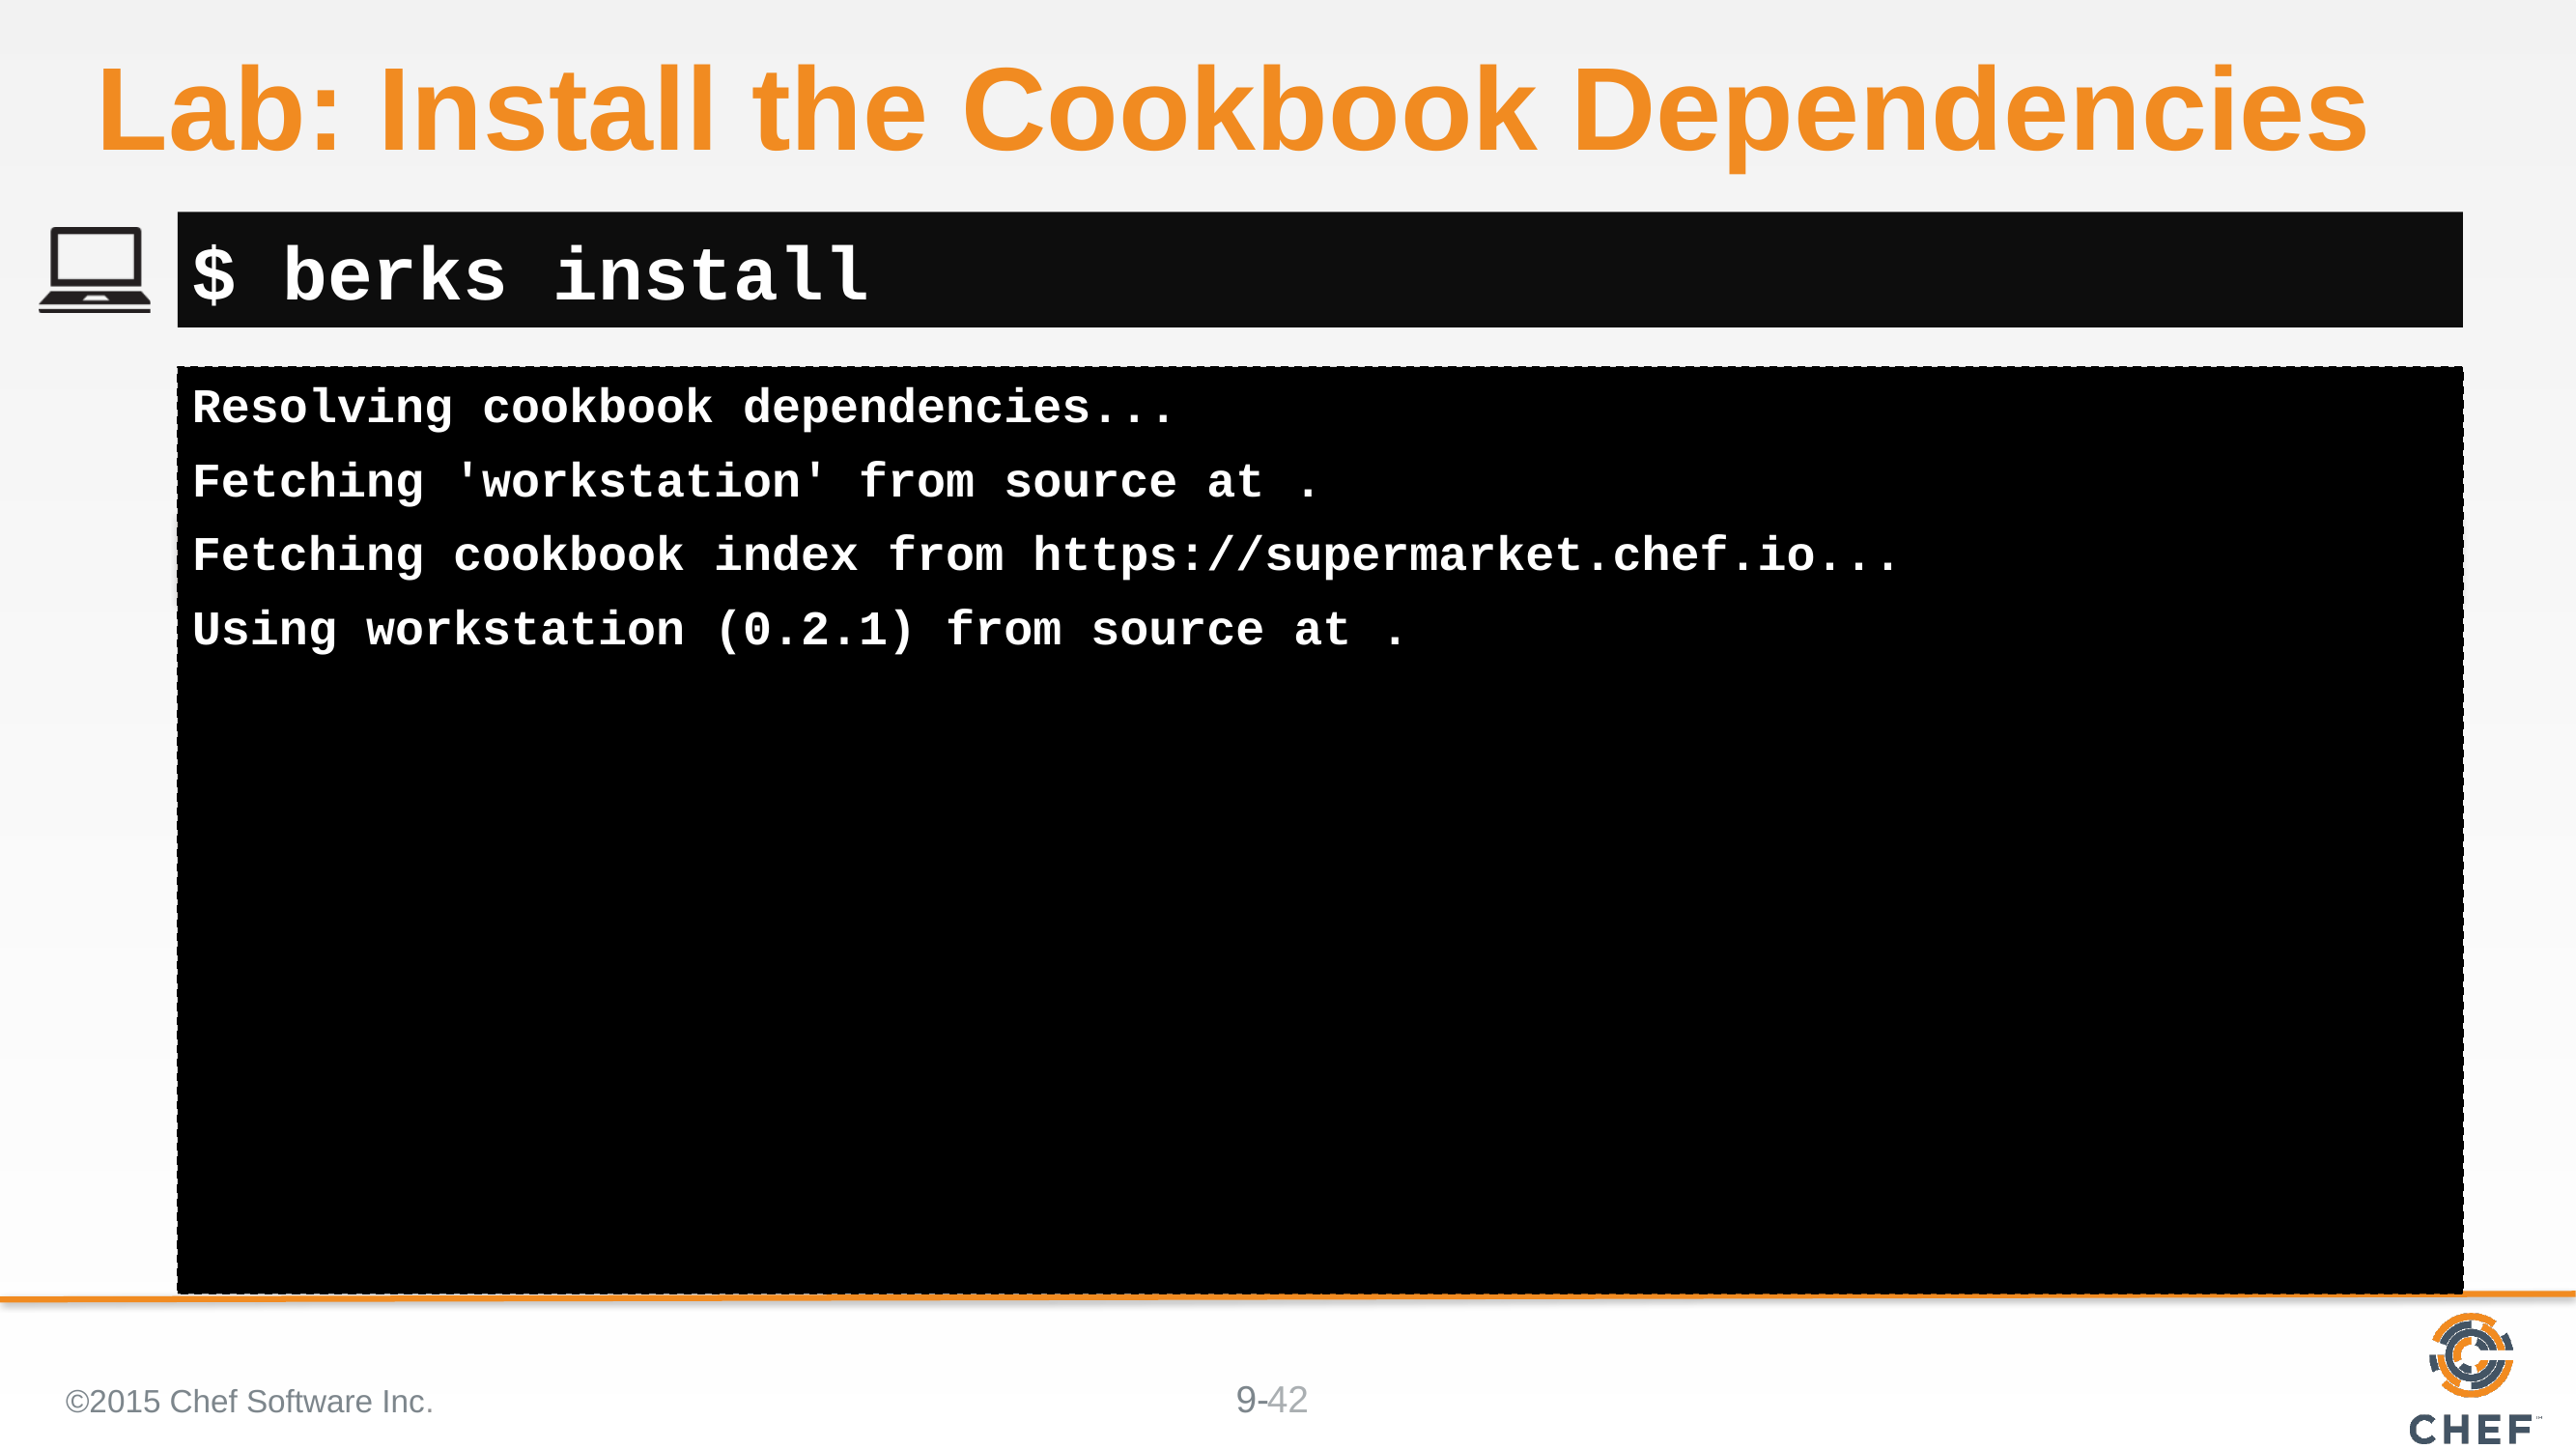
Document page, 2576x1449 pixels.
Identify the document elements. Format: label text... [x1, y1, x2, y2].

picture [2399, 1297, 2550, 1449]
list $ berks install [177, 212, 2463, 327]
footer ©2015 Chef Software Inc. [51, 1359, 952, 1440]
slide_number 42 [998, 1359, 1578, 1437]
list Resolving cookbook dependencies... Fetching 'workstation' from source at . Fetching cookbook index from https://supermarket.chef.io... Using workstation (0.2.1) from source at . [177, 366, 2464, 1294]
title Lab: Install the Cookbook Dependencies [96, 48, 2463, 180]
